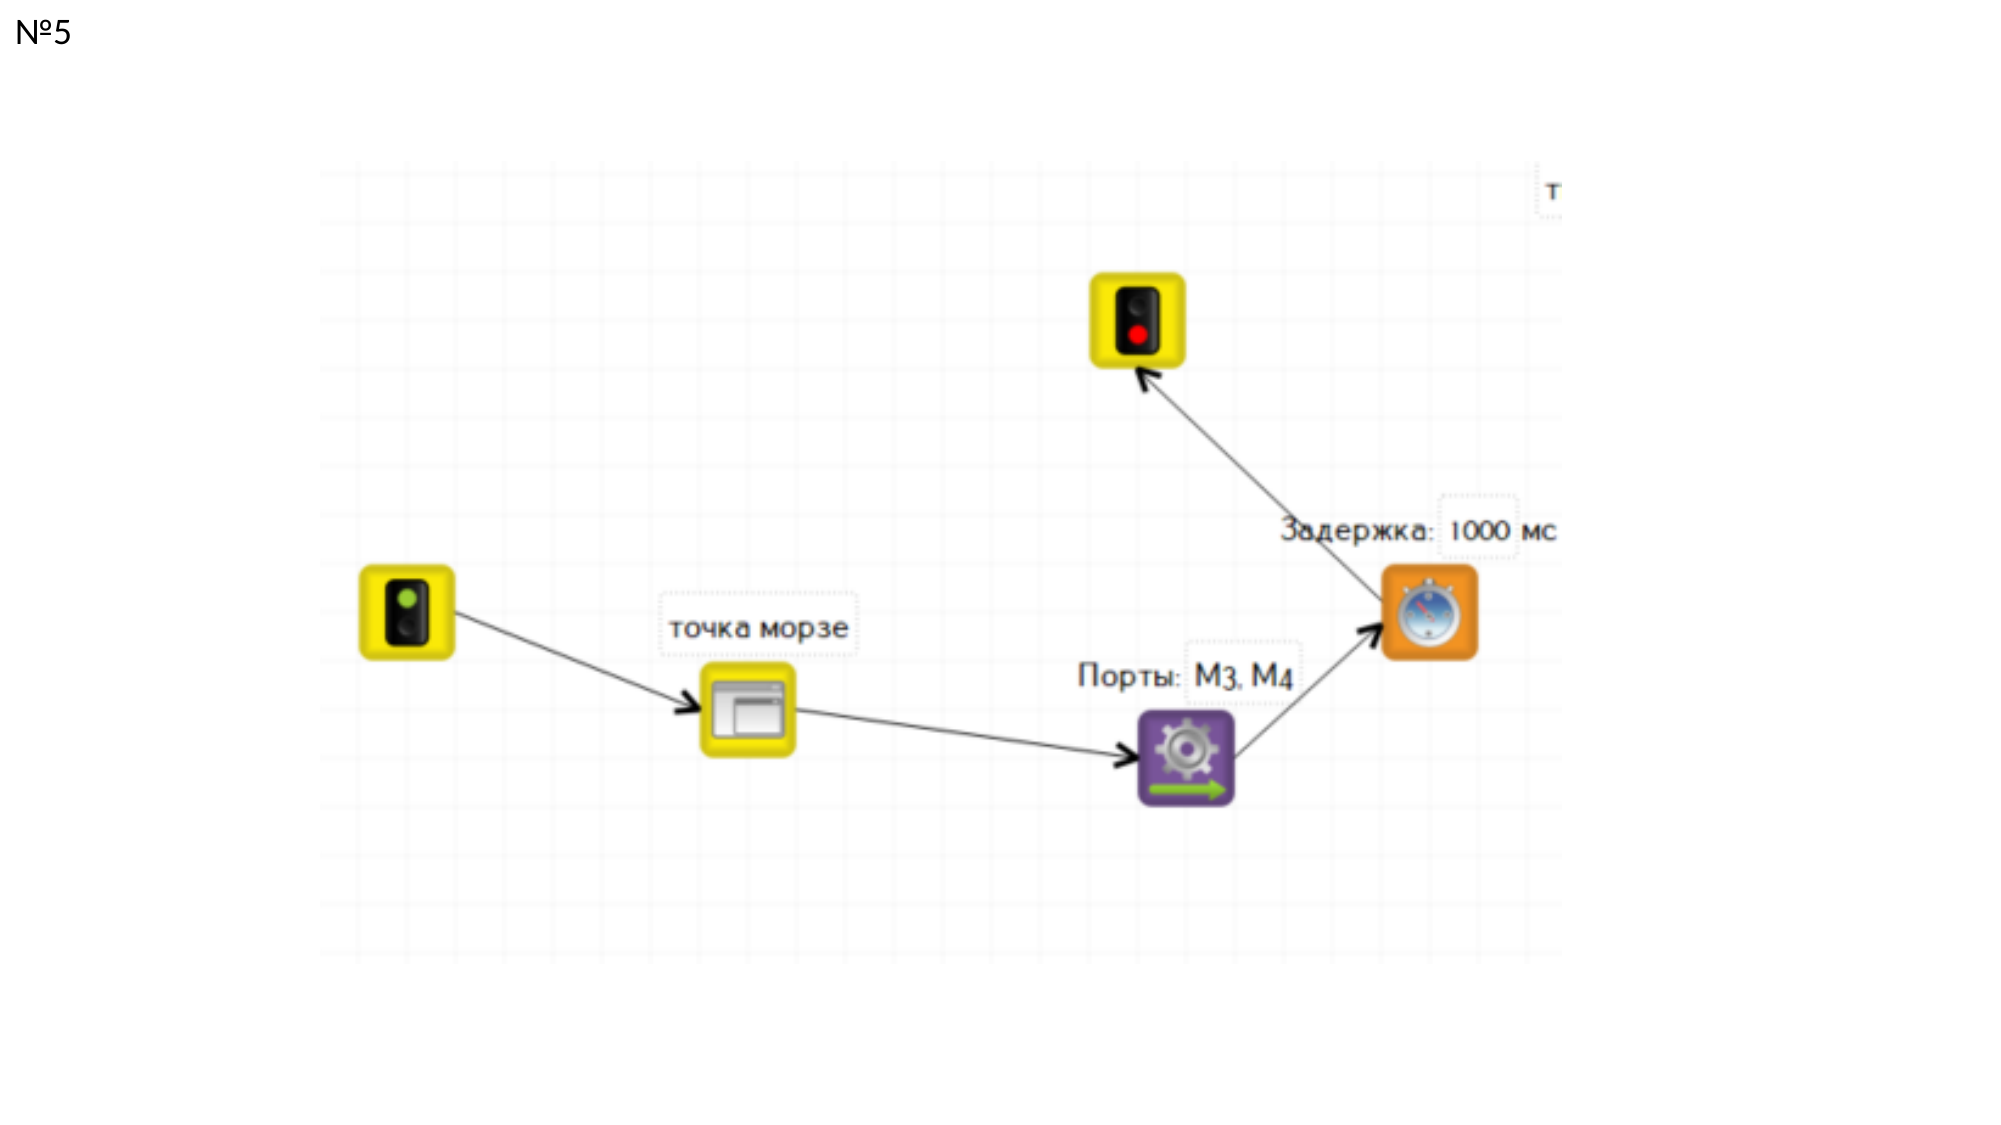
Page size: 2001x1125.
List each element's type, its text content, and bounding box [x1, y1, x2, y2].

text_box №5 [0, 0, 394, 60]
picture [320, 161, 1562, 964]
